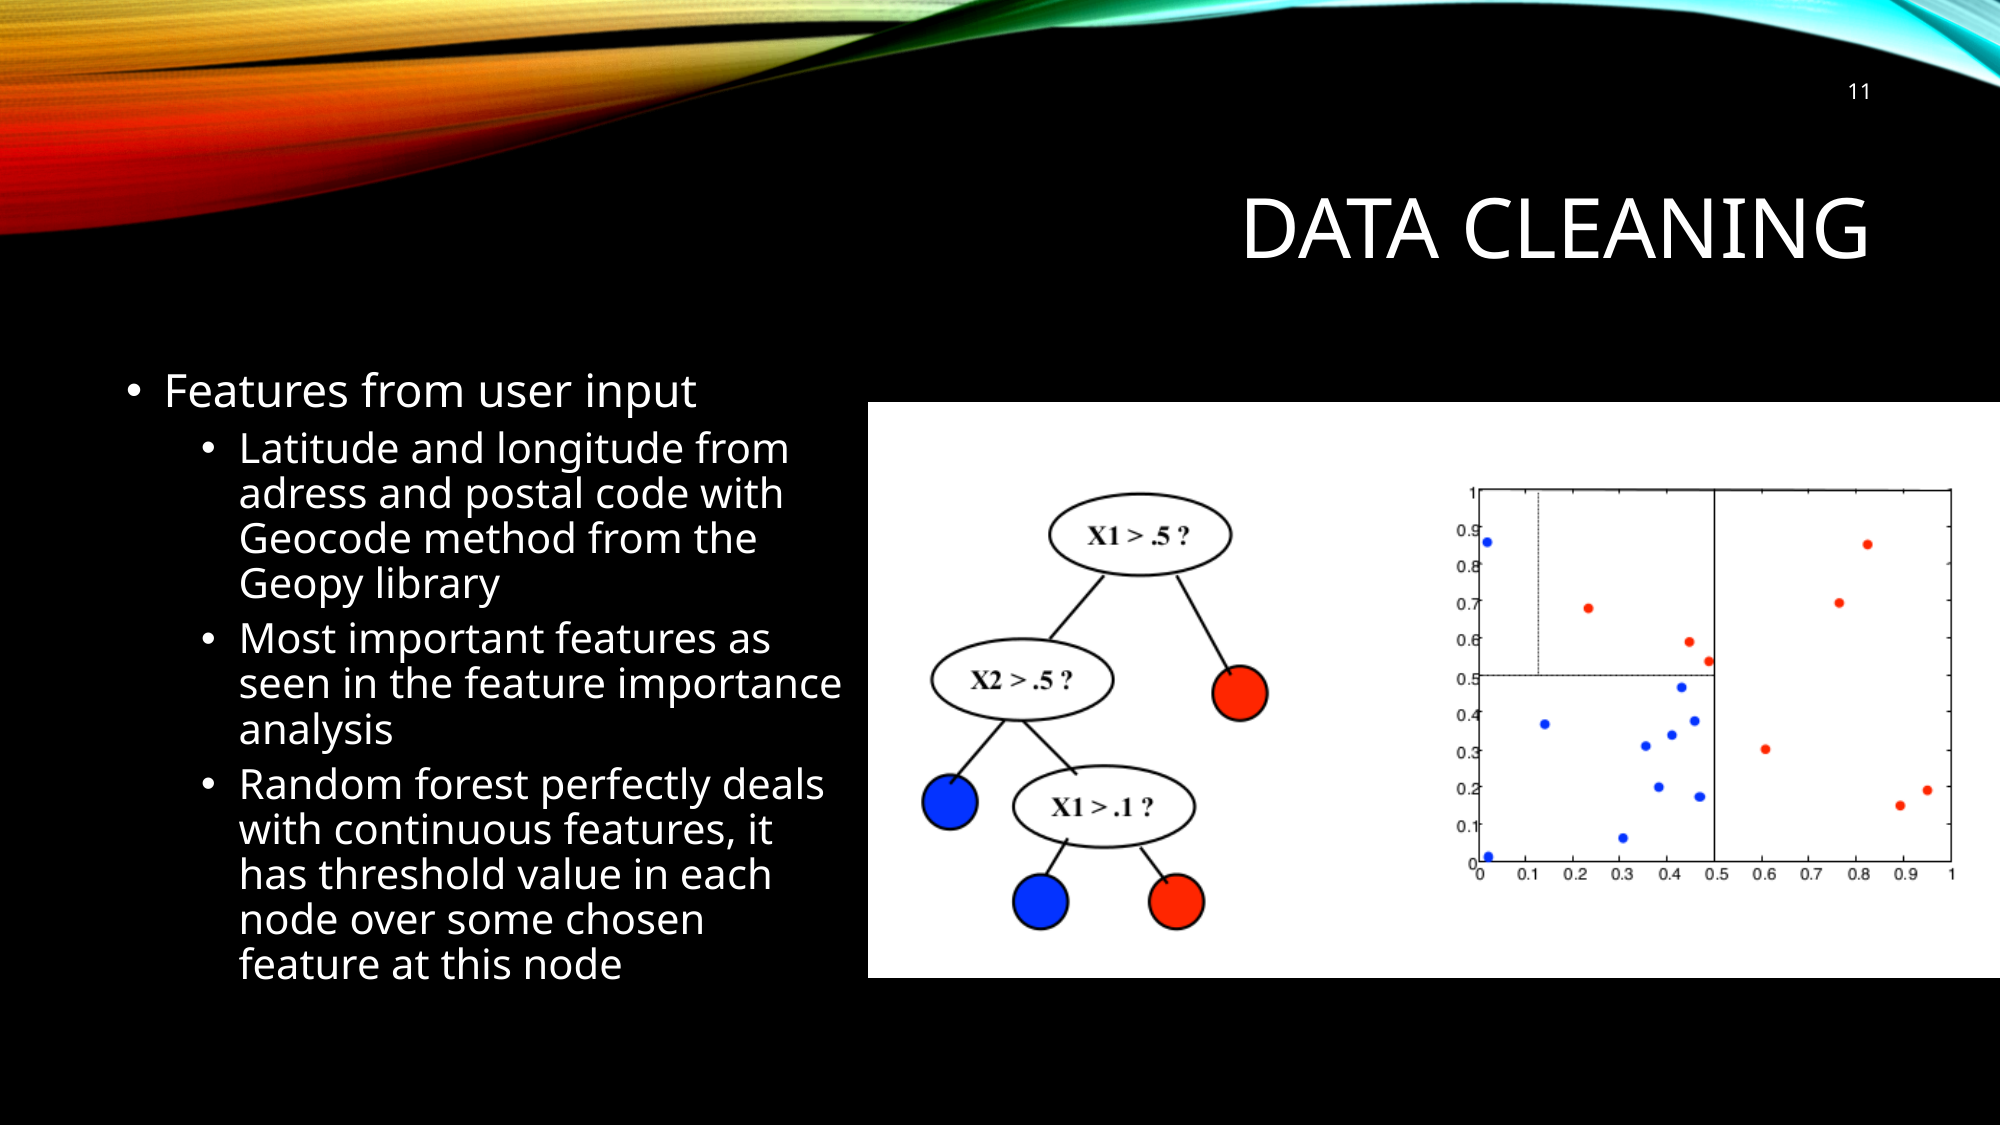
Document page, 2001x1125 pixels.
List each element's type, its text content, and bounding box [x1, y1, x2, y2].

list Features from user input Latitude and longitude from adress and postal code with Geocode method from the Geopy library Most important features as seen in the feature importance analysis Random forest perfectly deals with continuous features, it has threshold value in each node over some chosen feature at this node [111, 360, 861, 1021]
picture [867, 402, 2000, 978]
picture [0, 0, 2000, 237]
slide_number 11 [1437, 62, 1888, 123]
title Data cleaning [474, 125, 1888, 338]
